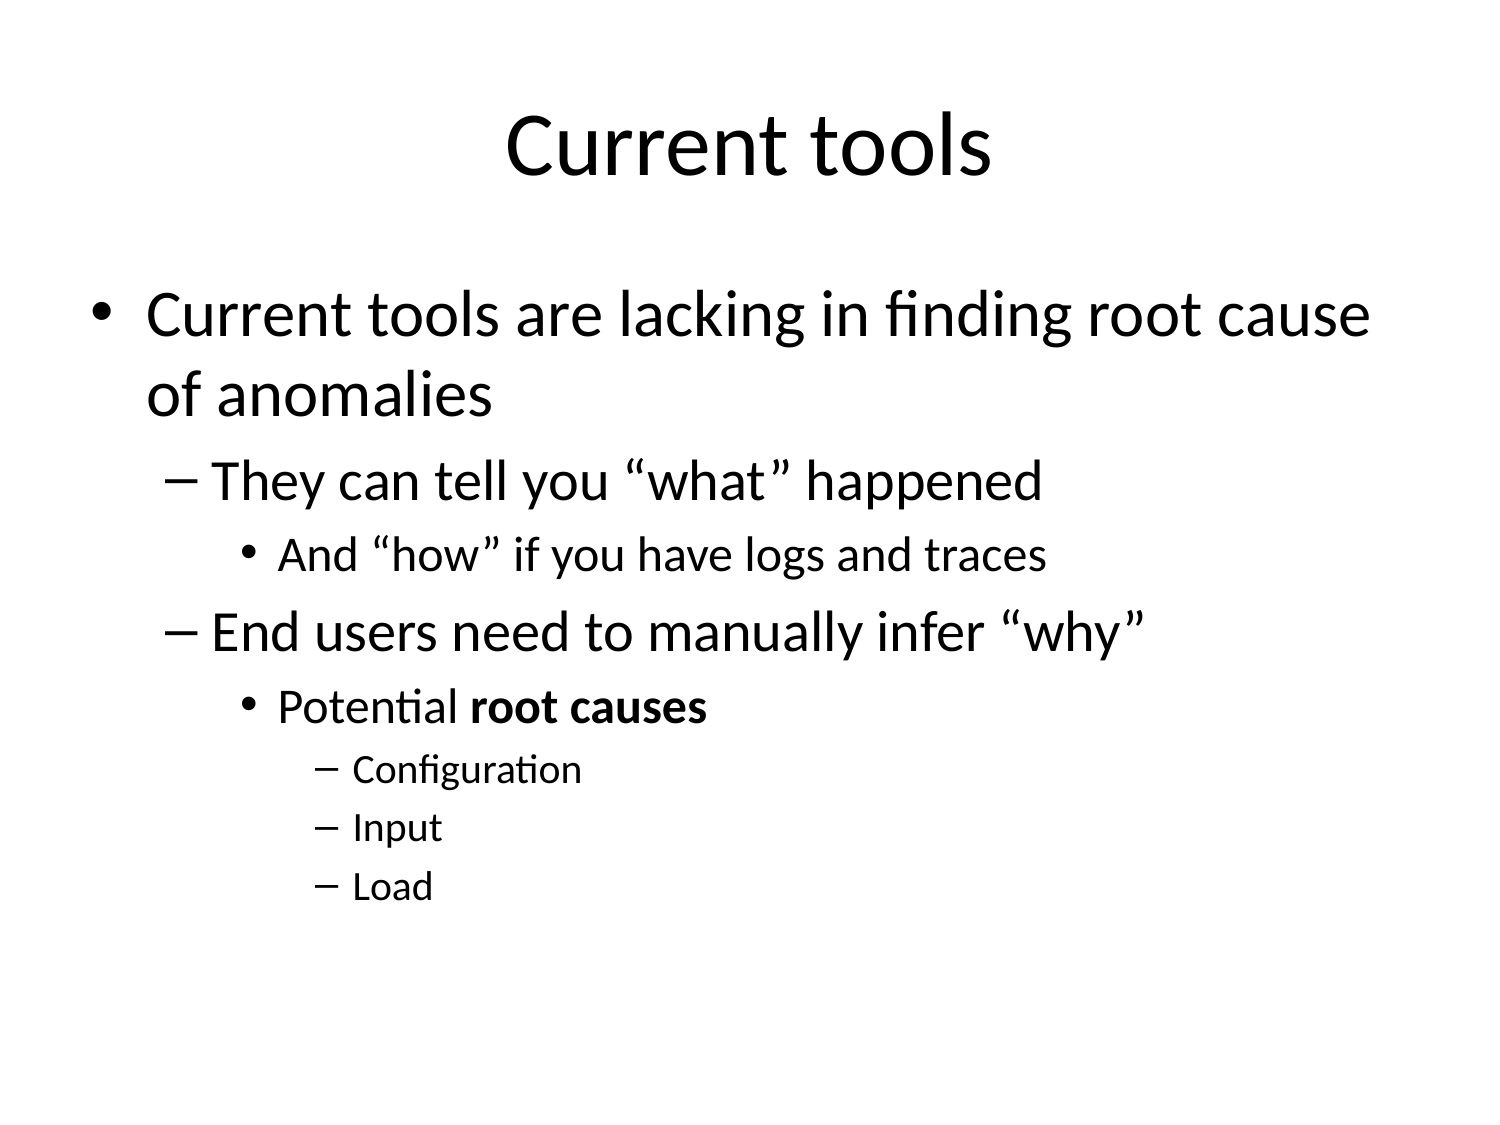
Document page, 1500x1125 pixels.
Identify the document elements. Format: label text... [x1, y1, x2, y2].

title Current tools [75, 45, 1425, 233]
list Current tools are lacking in finding root cause of anomalies They can tell you “what” happened And “how” if you have logs and traces End users need to manually infer “why” Potential root causes Configuration Input Load [75, 262, 1425, 1005]
